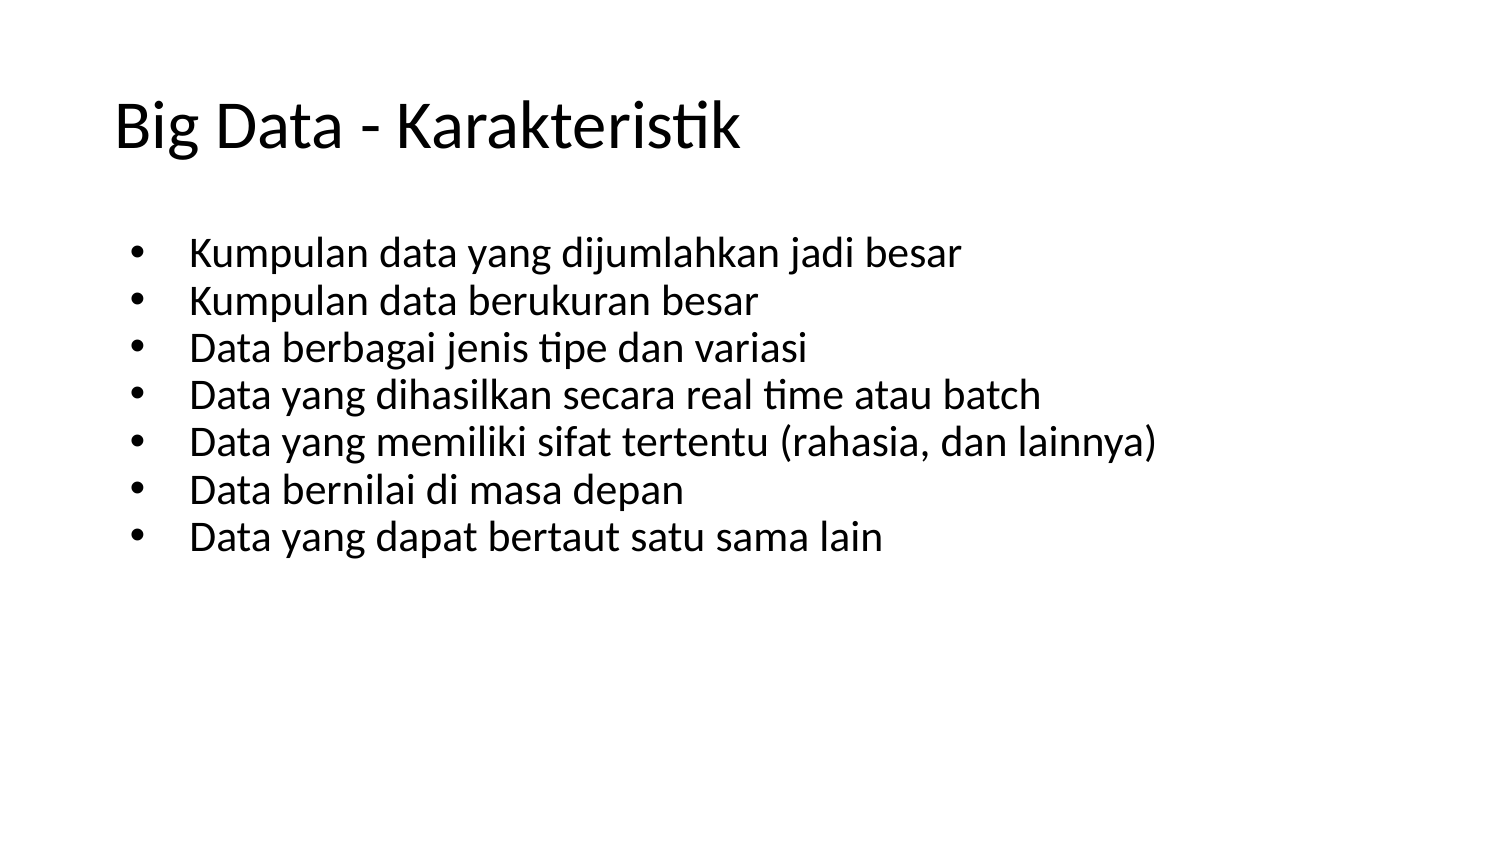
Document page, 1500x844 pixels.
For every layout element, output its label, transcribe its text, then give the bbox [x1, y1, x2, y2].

list Kumpulan data yang dijumlahkan jadi besar Kumpulan data berukuran besar Data berbagai jenis tipe dan variasi Data yang dihasilkan secara real time atau batch Data yang memiliki sifat tertentu (rahasia, dan lainnya) Data bernilai di masa depan Data yang dapat bertaut satu sama lain [103, 224, 1397, 760]
title Big Data - Karakteristik [103, 44, 1397, 208]
